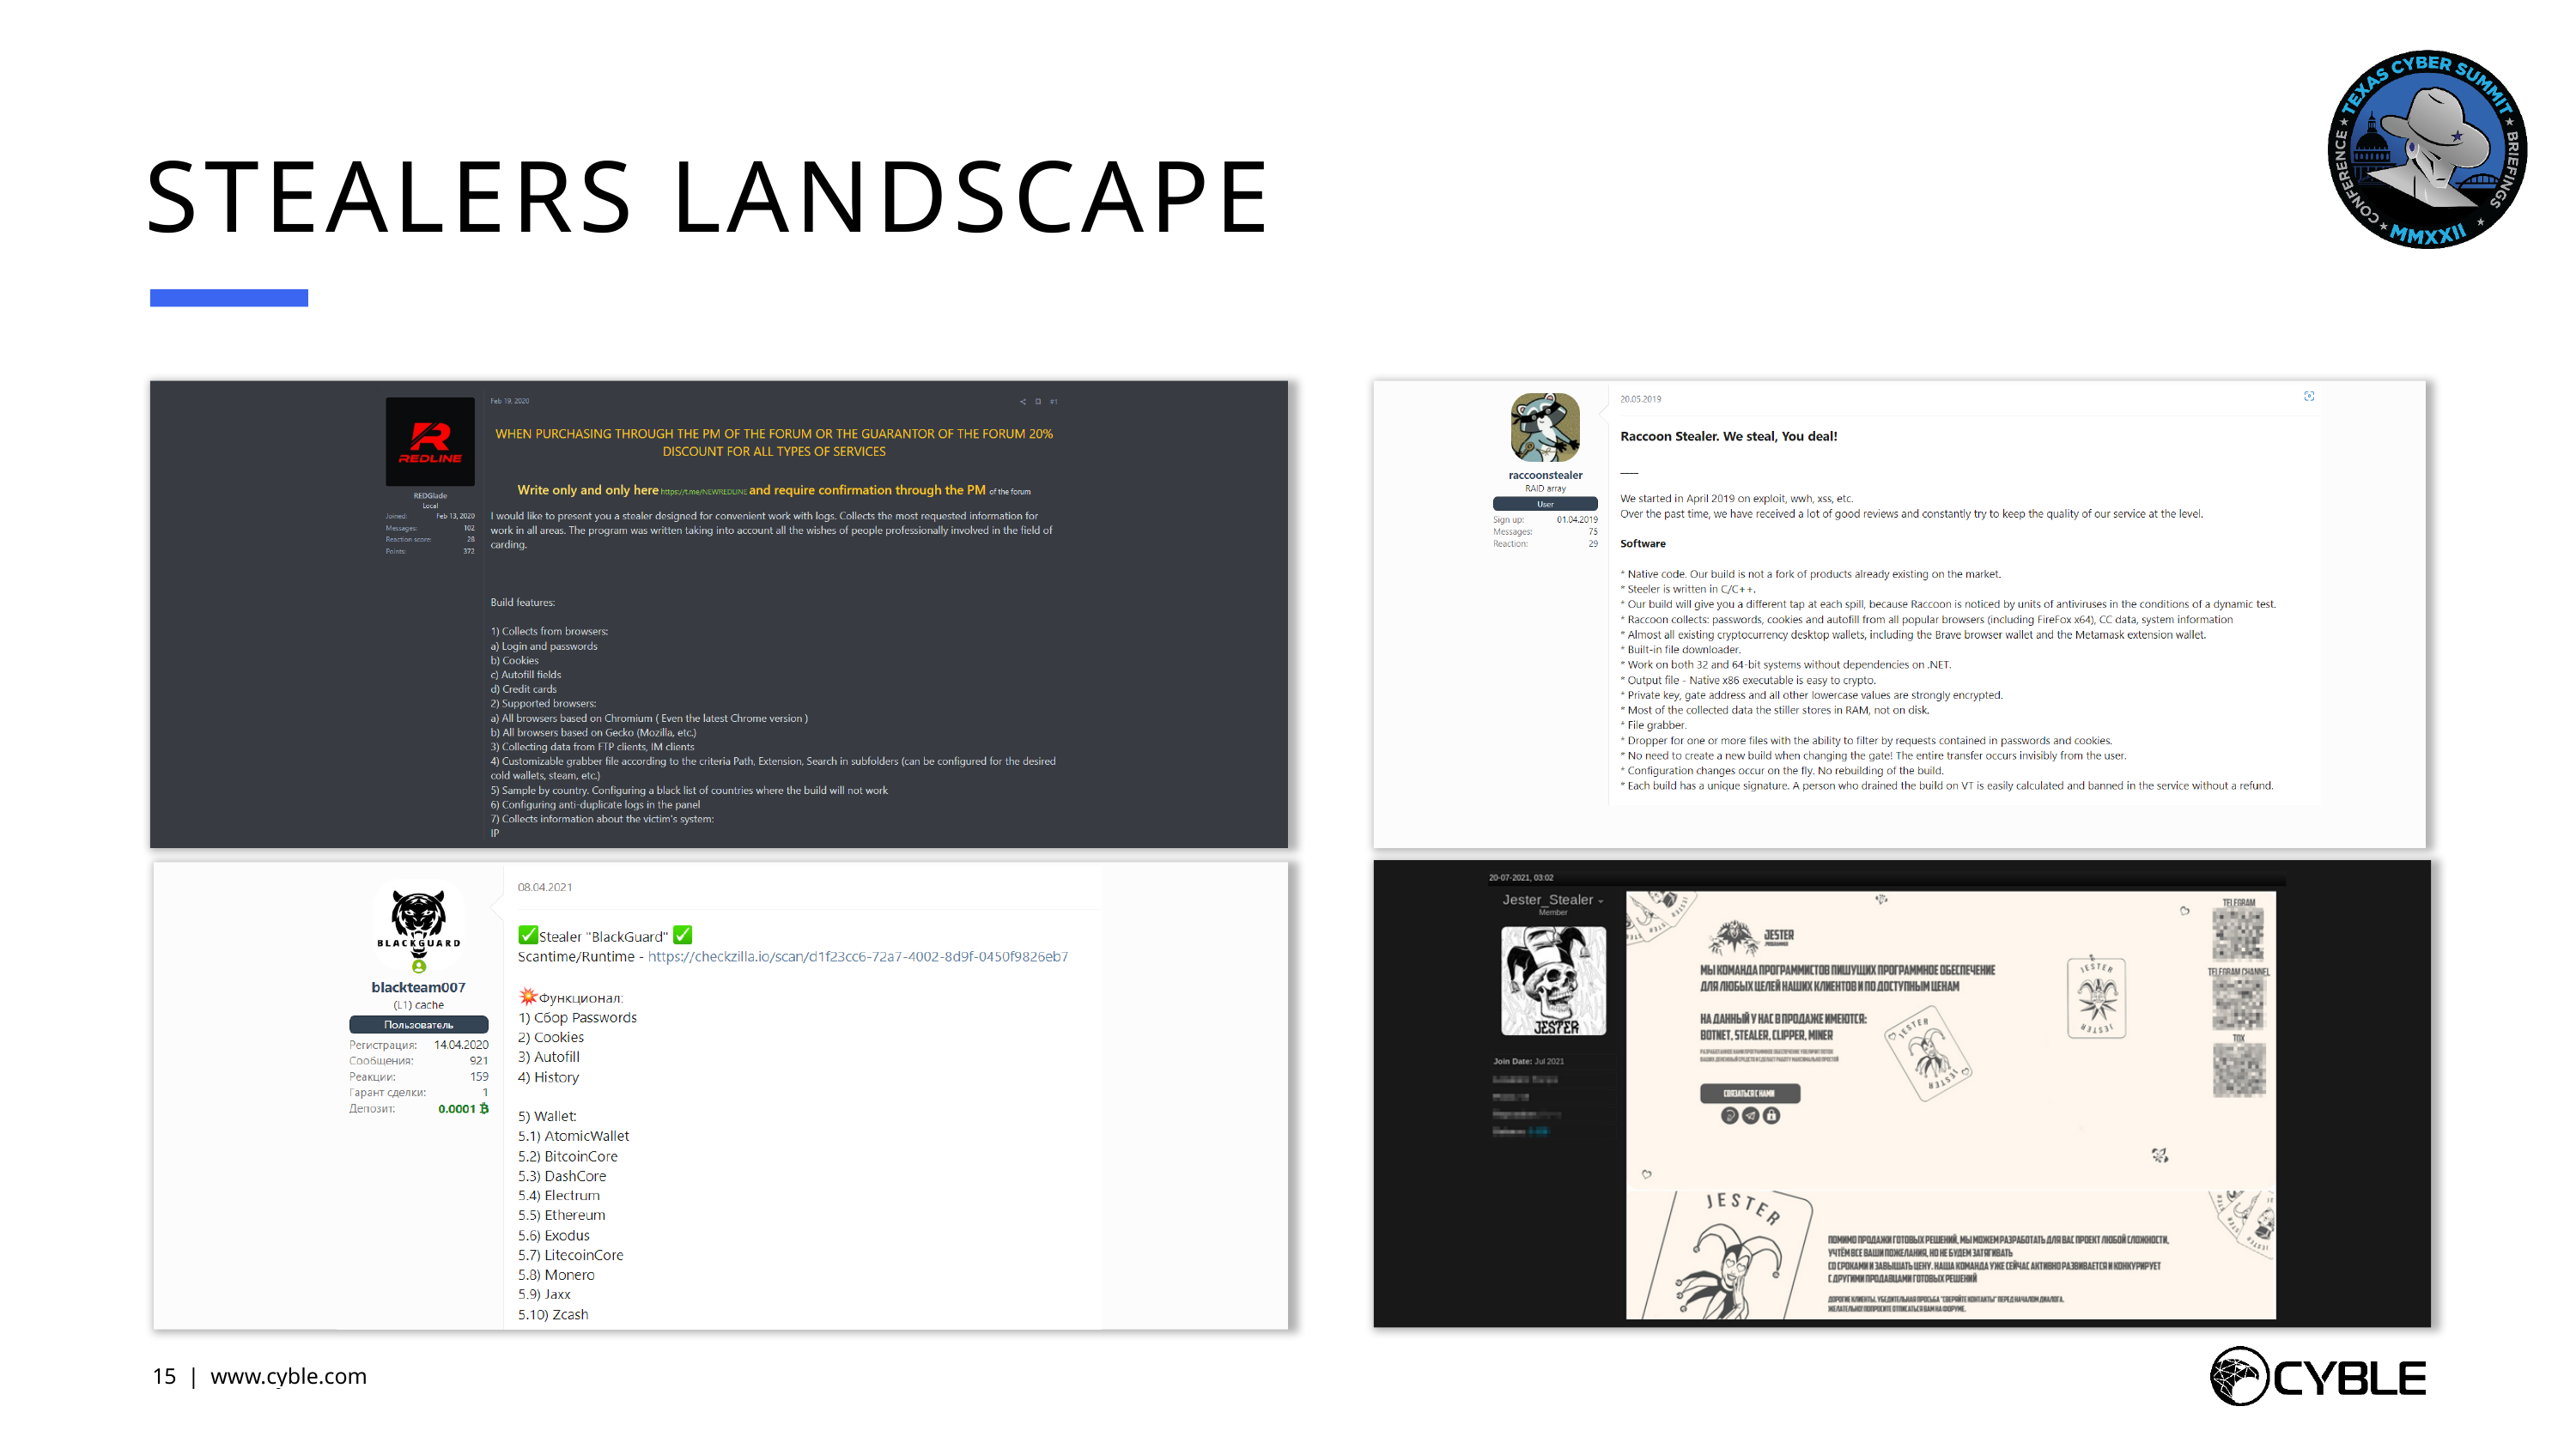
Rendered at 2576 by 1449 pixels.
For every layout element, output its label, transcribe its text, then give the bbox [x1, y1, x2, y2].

text_box [1372, 858, 2433, 1330]
text_box [1372, 379, 2427, 850]
picture [2210, 1346, 2427, 1406]
text_box STEALERS LANDSCAPE [144, 149, 2314, 252]
picture [337, 866, 1102, 1330]
text_box [149, 379, 1290, 850]
text_box [149, 288, 308, 307]
picture [1484, 385, 2321, 805]
picture [1487, 871, 2287, 1319]
text_box [152, 860, 1290, 1331]
picture [2318, 40, 2534, 250]
picture [377, 390, 1061, 840]
text_box 15 | www.cyble.com [139, 1356, 1428, 1399]
